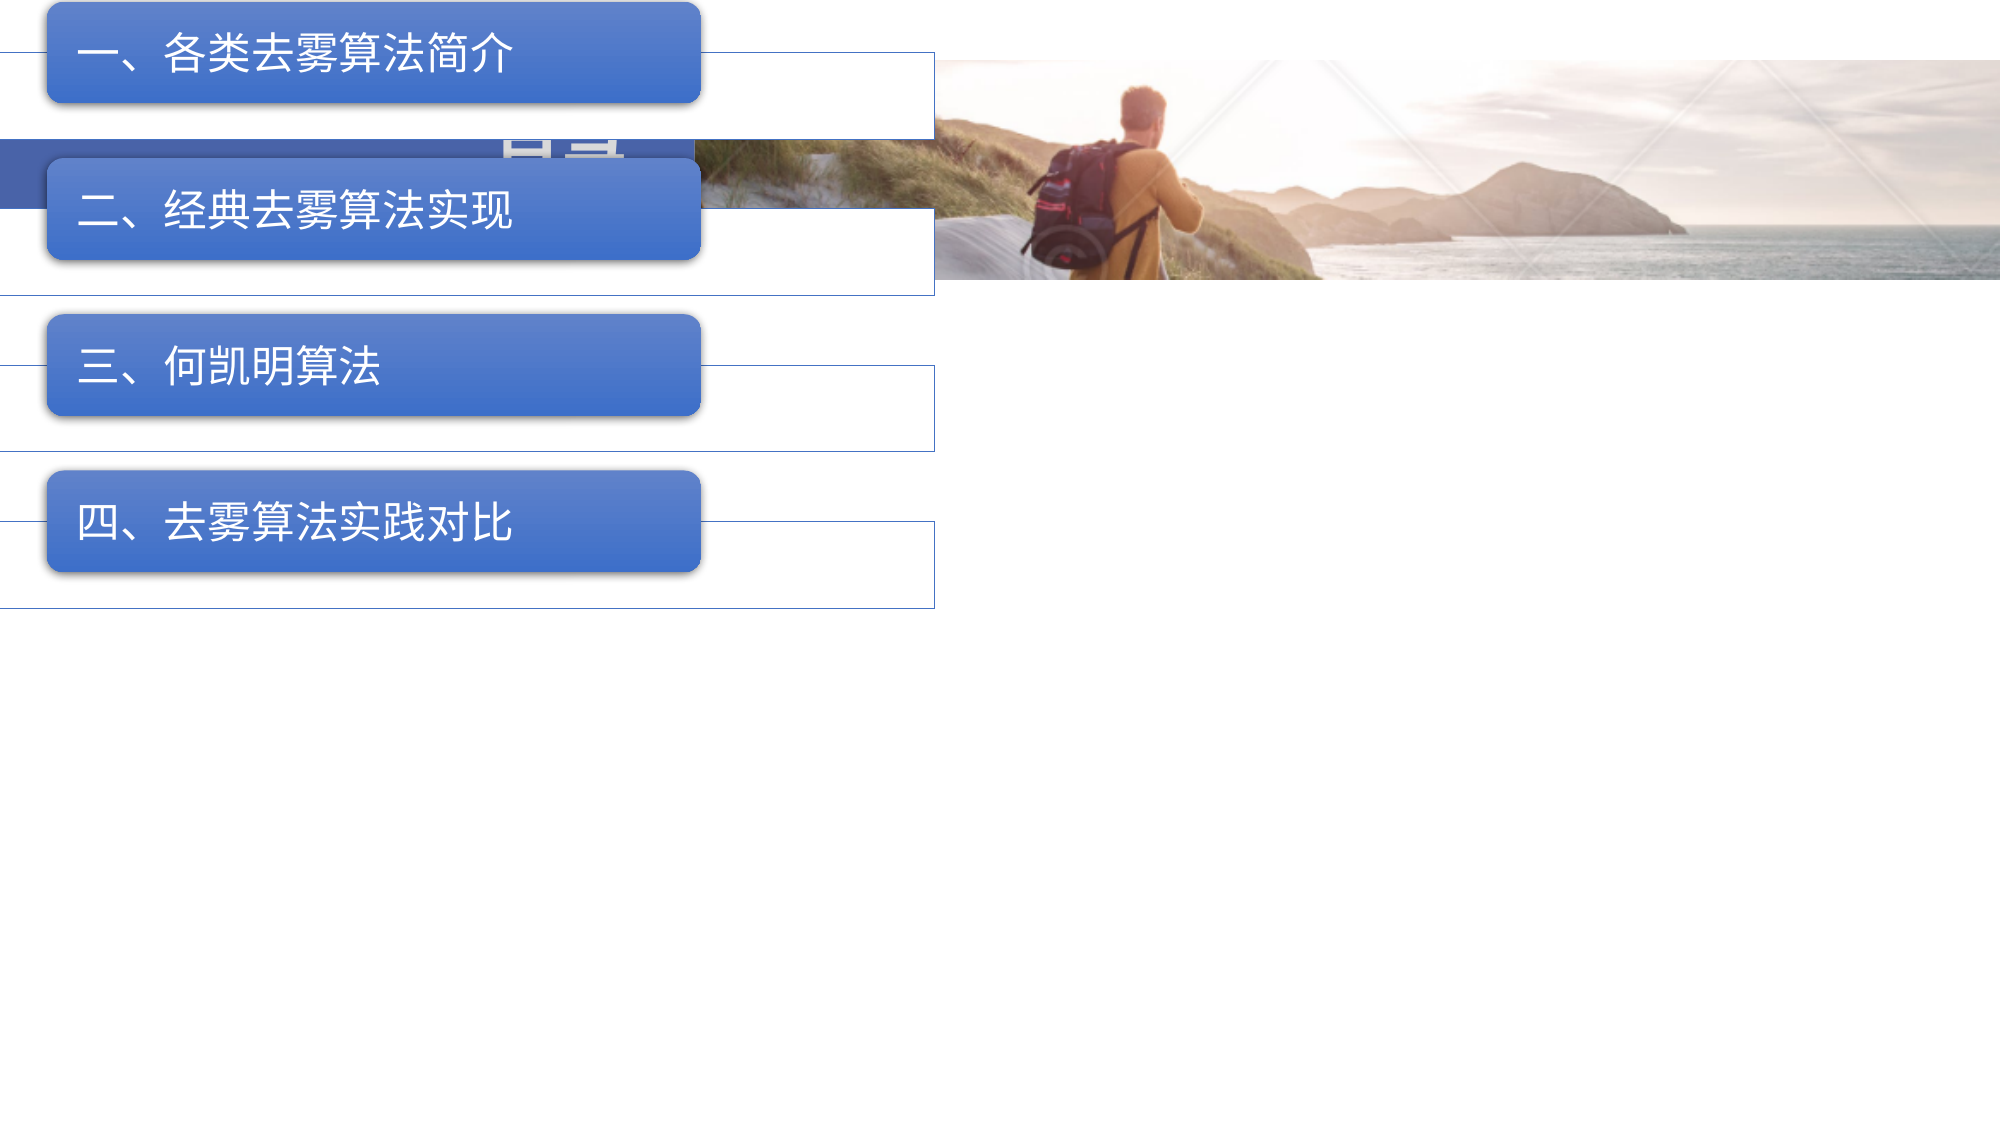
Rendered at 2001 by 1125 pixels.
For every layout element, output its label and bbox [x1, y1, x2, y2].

text_box [293, 374, 1229, 985]
text_box [0, 60, 2000, 280]
